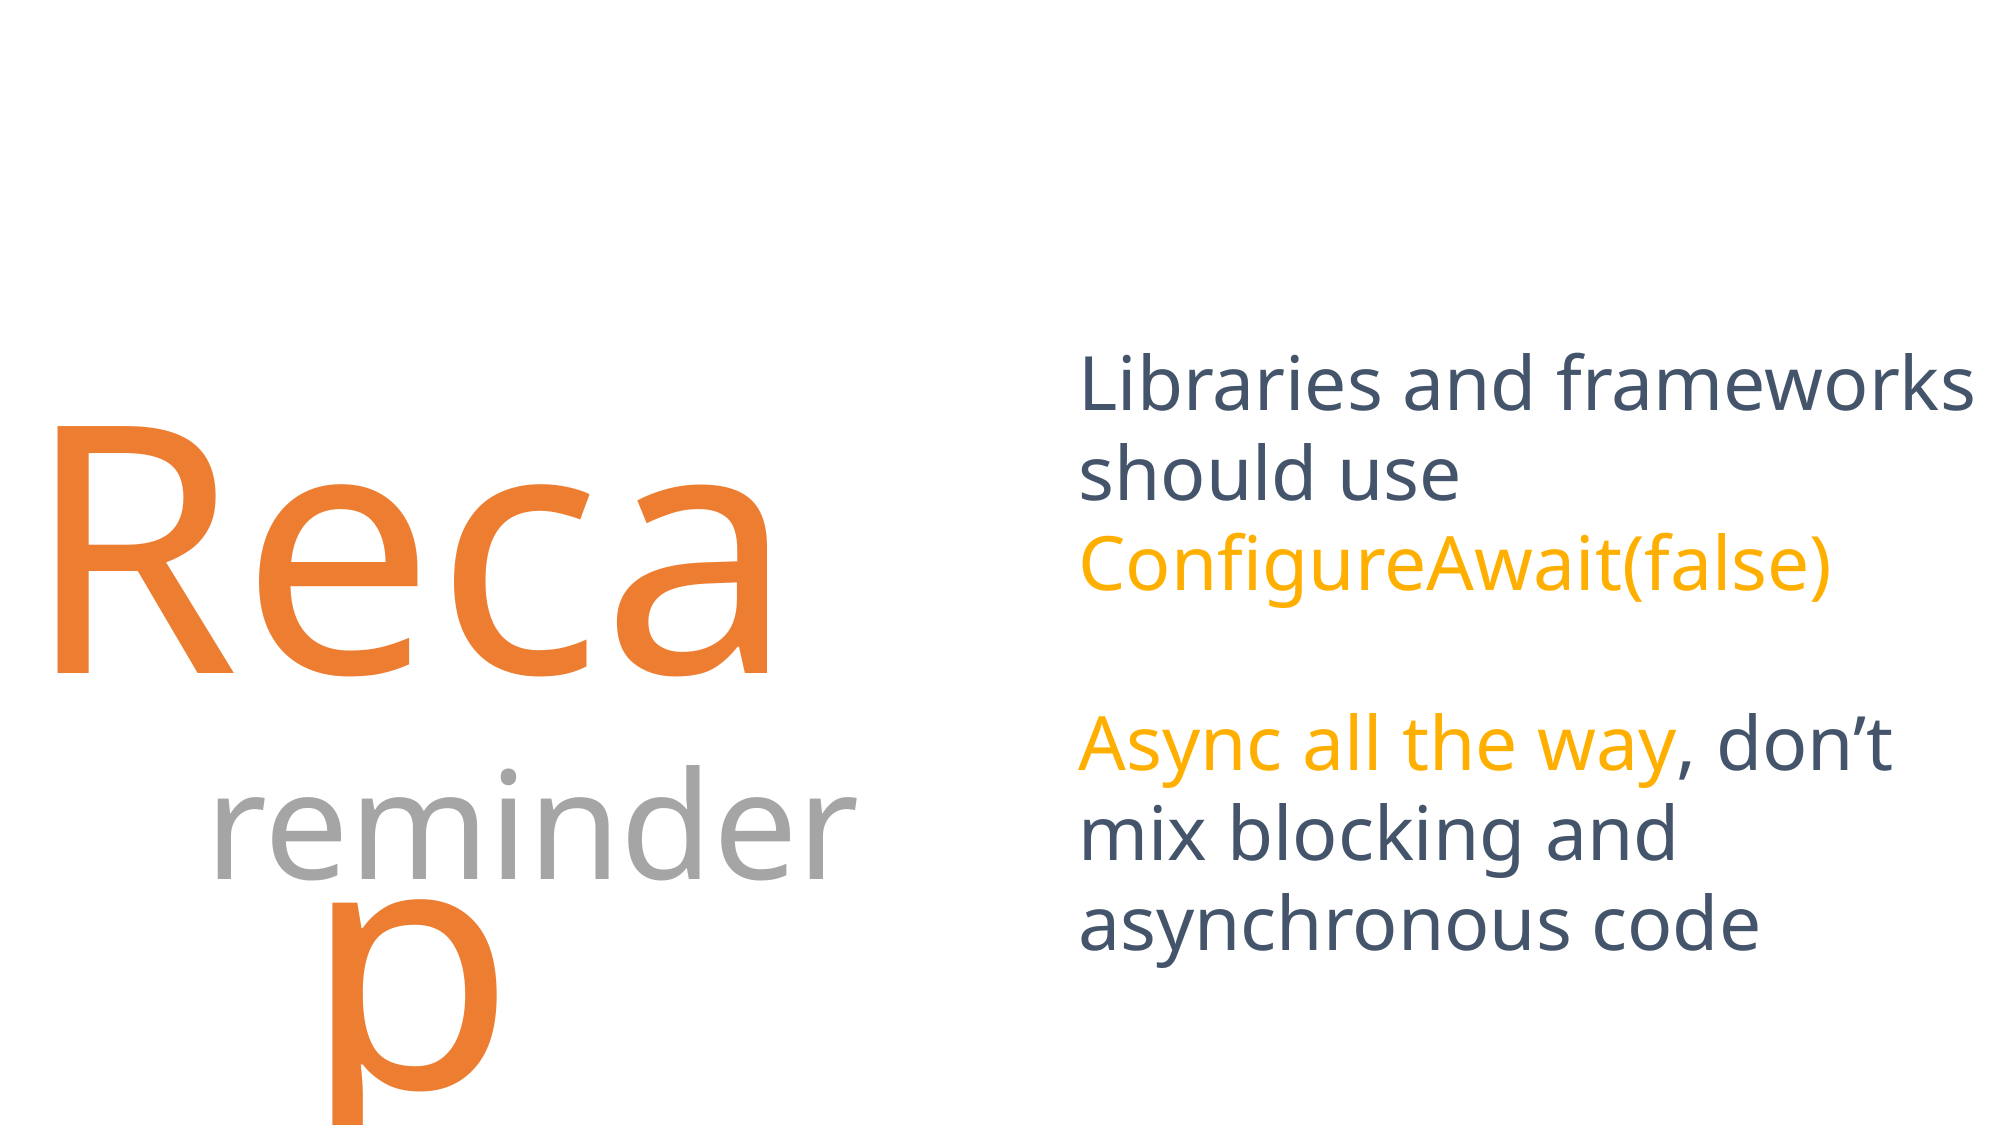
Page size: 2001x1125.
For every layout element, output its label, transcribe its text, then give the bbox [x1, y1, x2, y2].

text_box reminder [0, 721, 1066, 917]
text_box Recap [0, 320, 821, 721]
text_box Libraries and frameworks should use ConfigureAwait(false) Async all the way, don’t mix blocking and asynchronous code [1063, 327, 2000, 973]
text_box Recap [0, 917, 821, 1125]
